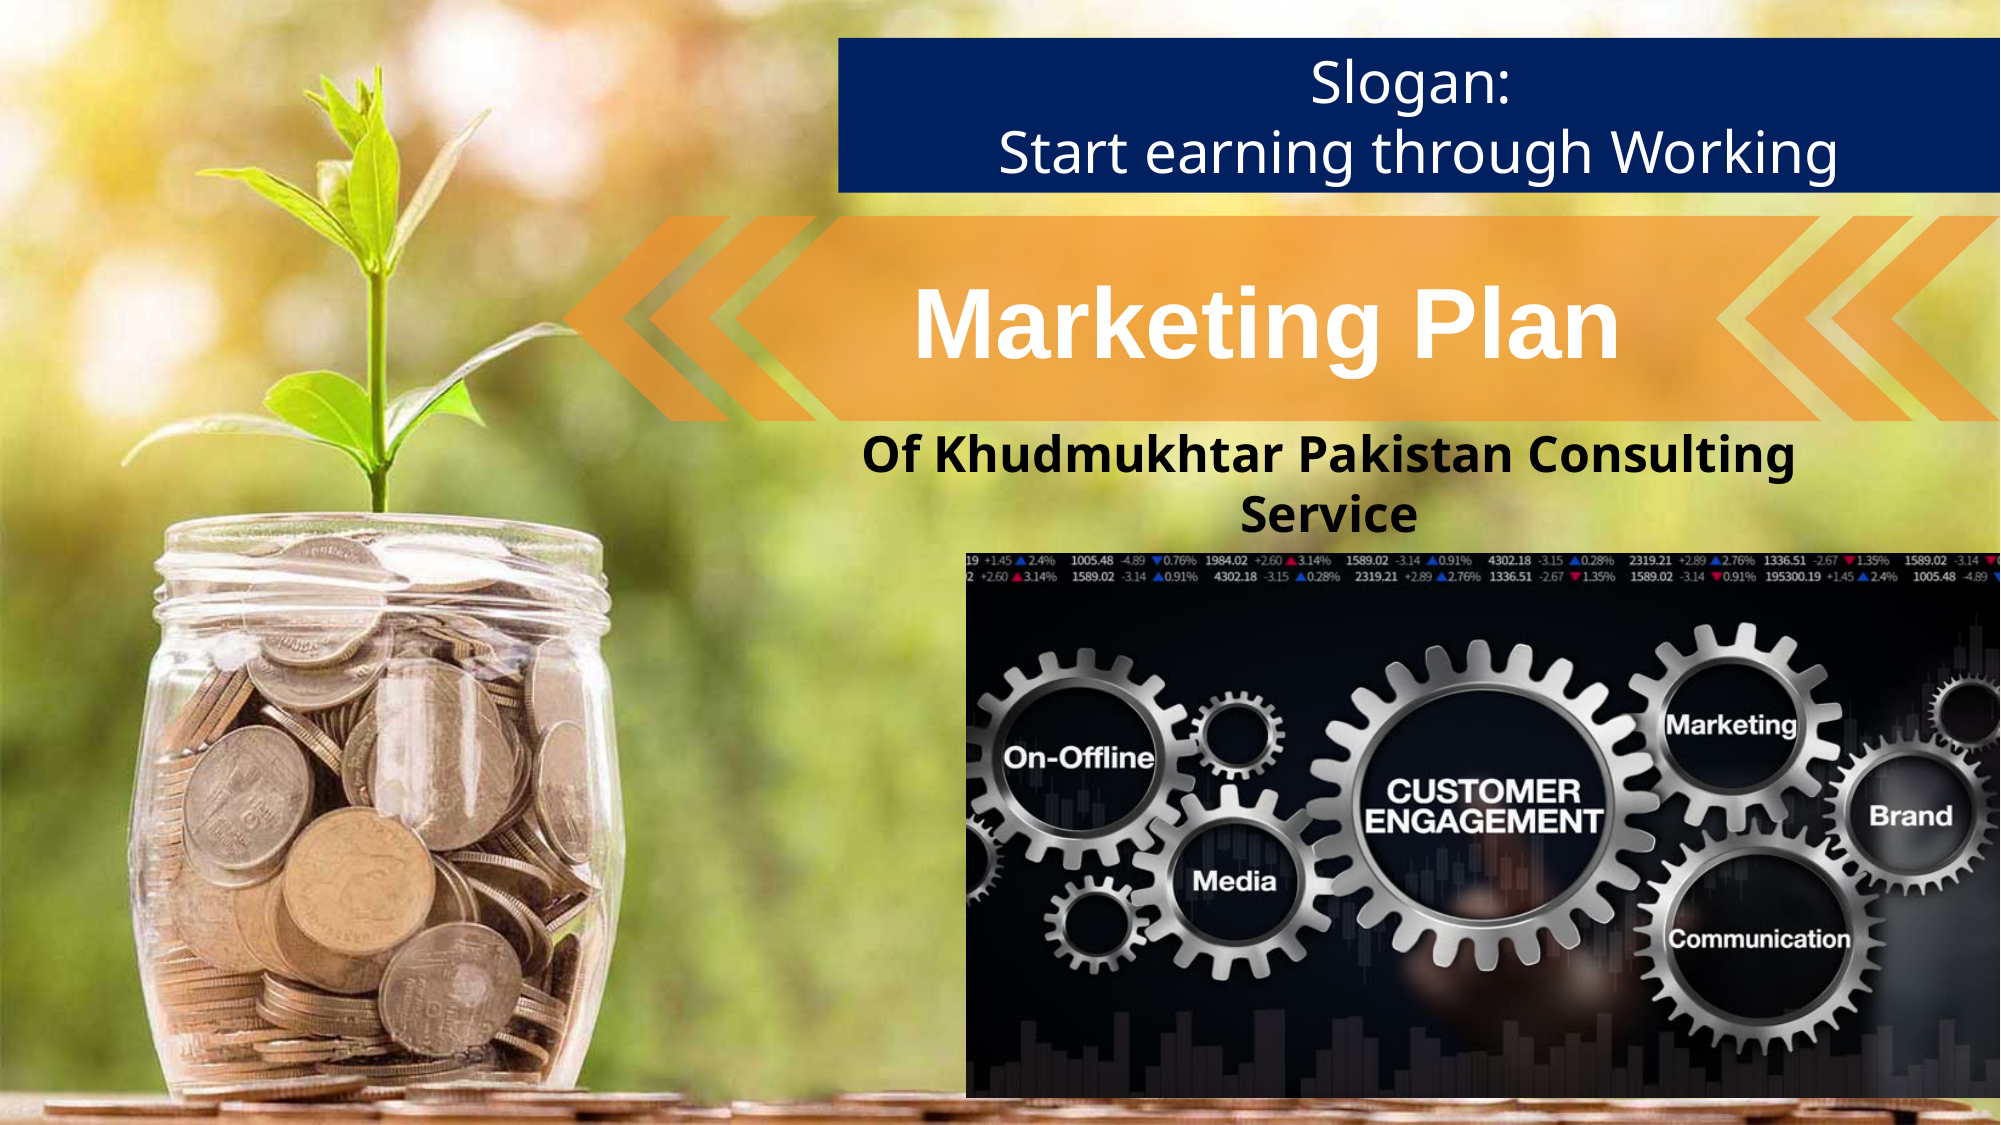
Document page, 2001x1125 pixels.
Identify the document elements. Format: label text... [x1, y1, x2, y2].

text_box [561, 215, 2000, 422]
text_box Slogan: Start earning through Working [838, 37, 2000, 193]
picture [0, 0, 2001, 1125]
text_box Of Khudmukhtar Pakistan Consulting Service [838, 422, 1821, 550]
